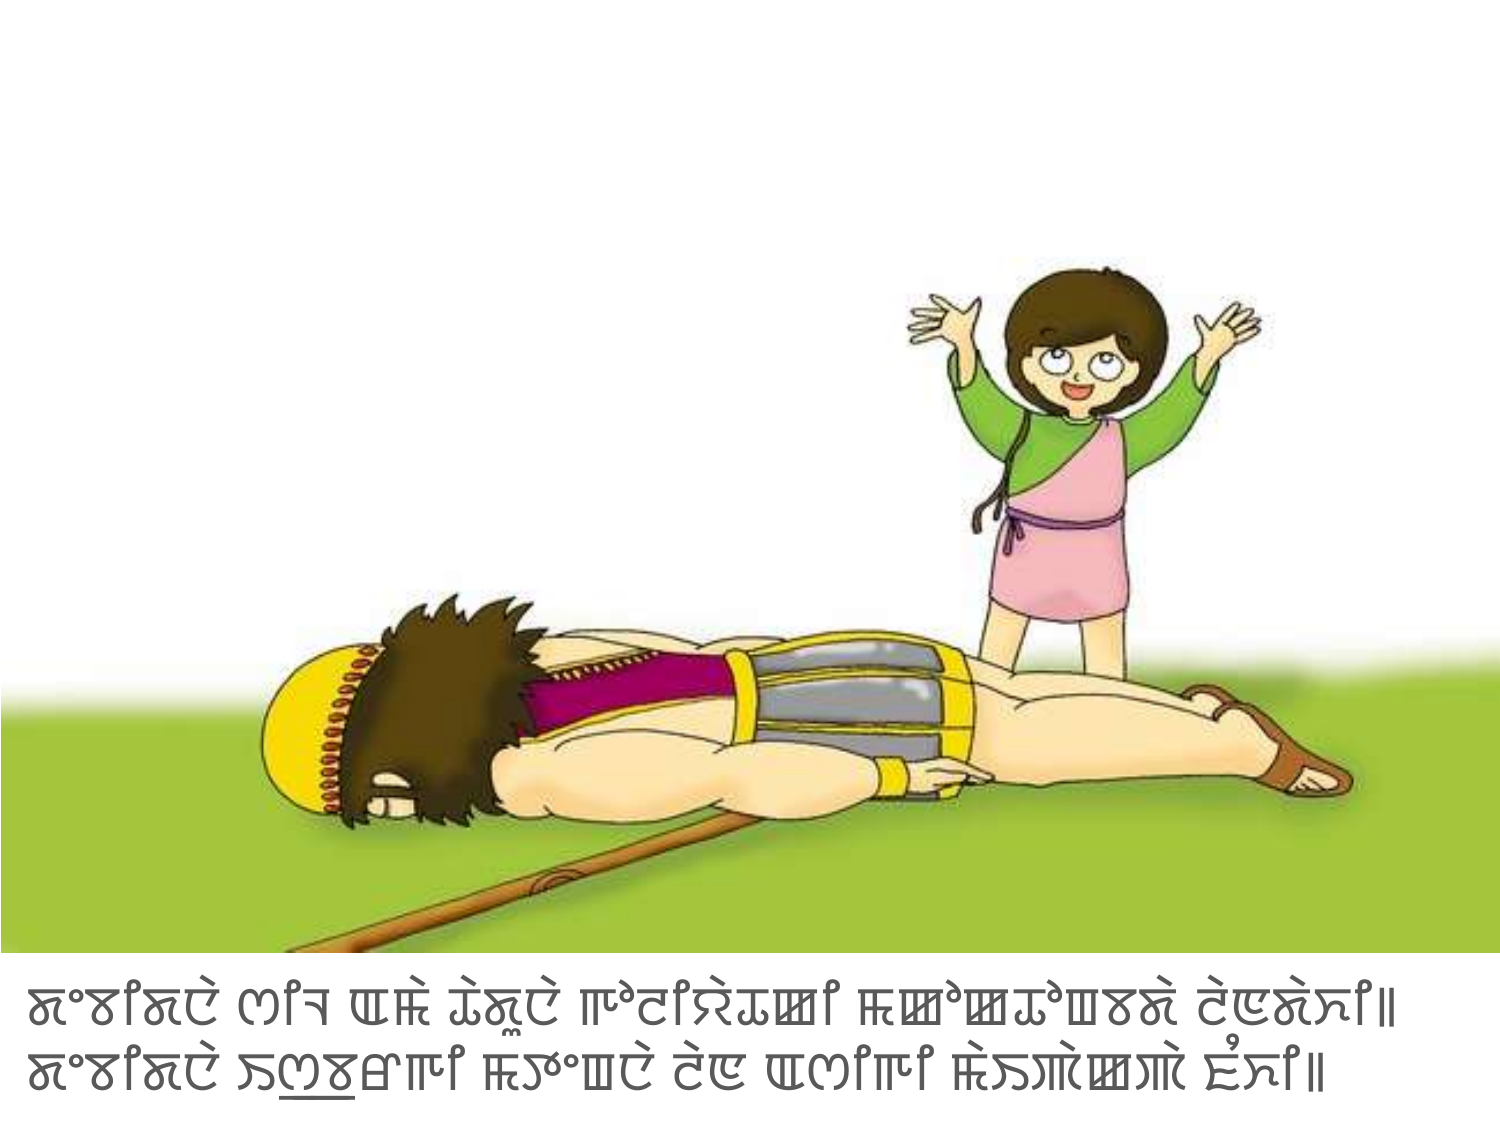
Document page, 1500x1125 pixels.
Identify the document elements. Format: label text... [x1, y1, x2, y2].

picture [1, 0, 1500, 953]
text_box ꯗꯦꯕꯤꯗꯅꯥ ꯁꯤꯜ ꯑꯃꯥ ꯊꯥꯗꯨꯅꯥ ꯒꯣꯂꯤꯌꯥꯊꯀꯤ ꯃꯀꯣꯀꯊꯣꯡꯕꯗꯥ ꯂꯥꯟꯗꯥꯈꯤ꯫ ꯗꯦꯕꯤꯗꯅꯥ ꯏꯁ꯭ꯕꯔꯒꯤ ꯃꯇꯦꯡꯅꯥ ꯂꯥꯟ ꯑꯁꯤꯒꯤ ꯃꯥꯏꯄꯥꯀꯄꯥ ꯐꯪꯈꯤ꯫ [11, 964, 1498, 1109]
